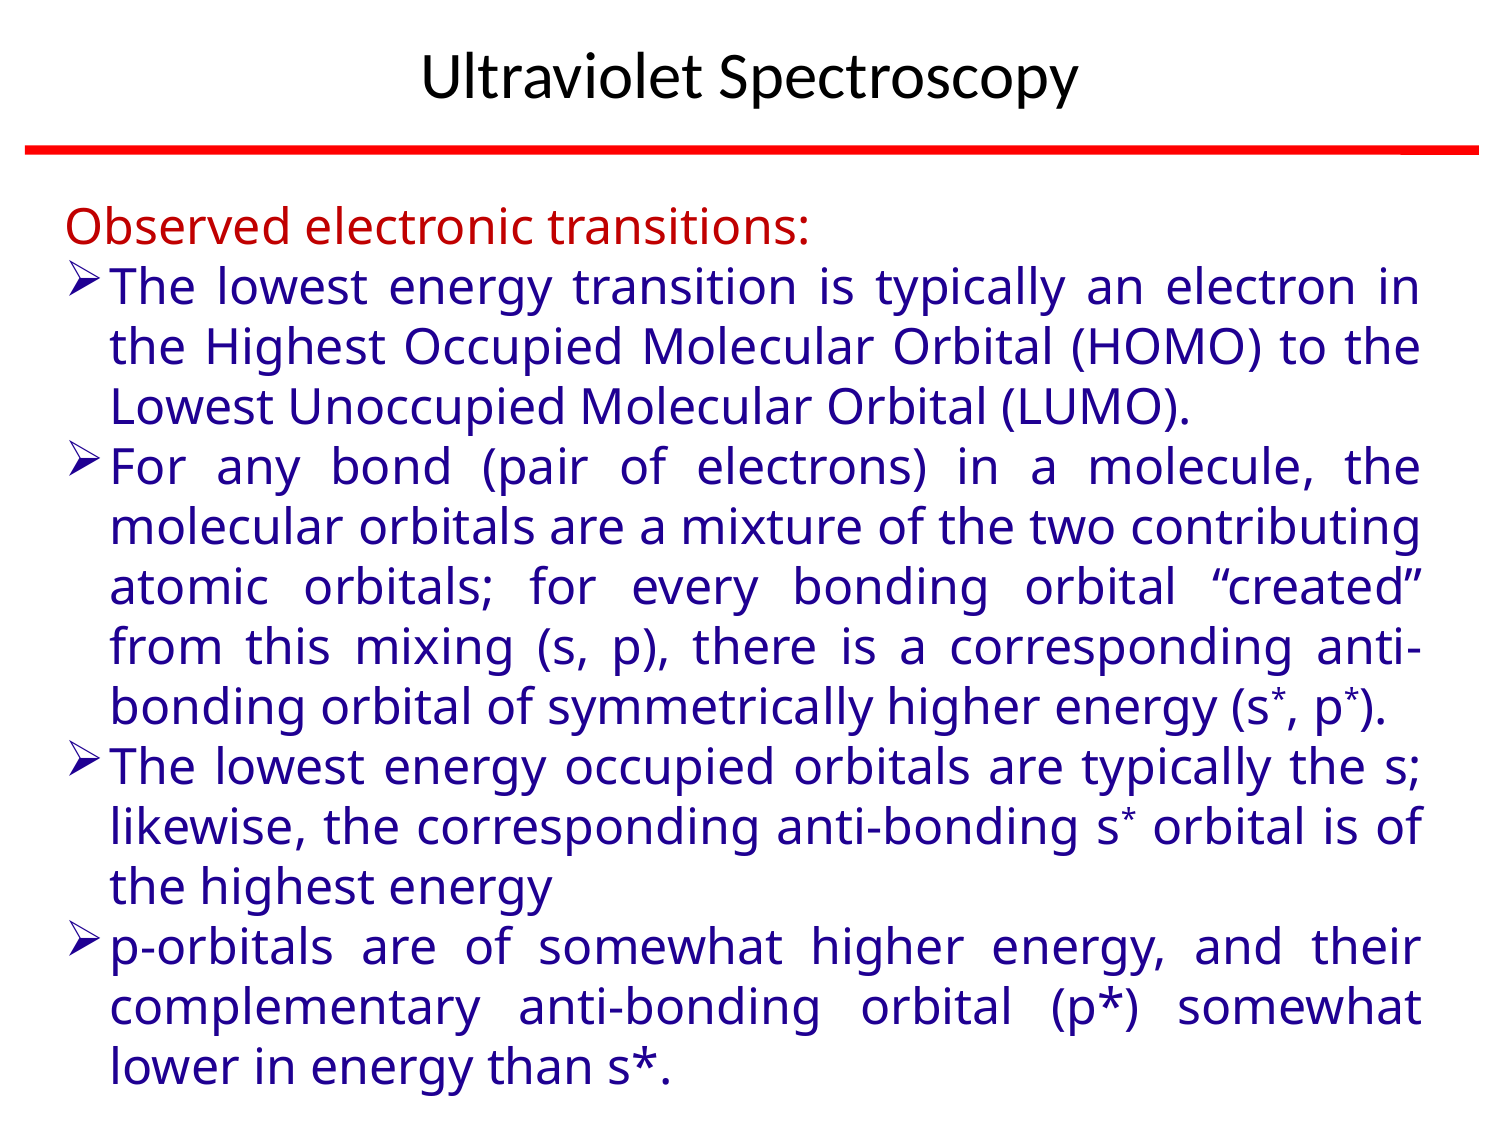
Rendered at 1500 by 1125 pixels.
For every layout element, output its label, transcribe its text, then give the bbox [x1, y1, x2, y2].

text_box Observed electronic transitions: The lowest energy transition is typically an electron in the Highest Occupied Molecular Orbital (HOMO) to the Lowest Unoccupied Molecular Orbital (LUMO). For any bond (pair of electrons) in a molecule, the molecular orbitals are a mixture of the two contributing atomic orbitals; for every bonding orbital “created” from this mixing (s, p), there is a corresponding anti-bonding orbital of symmetrically higher energy (s*, p*). The lowest energy occupied orbitals are typically the s; likewise, the corresponding anti-bonding s* orbital is of the highest energy p-orbitals are of somewhat higher energy, and their complementary anti-bonding orbital (p*) somewhat lower in energy than s*. [50, 187, 1438, 1103]
text_box Ultraviolet Spectroscopy [0, 24, 1500, 120]
